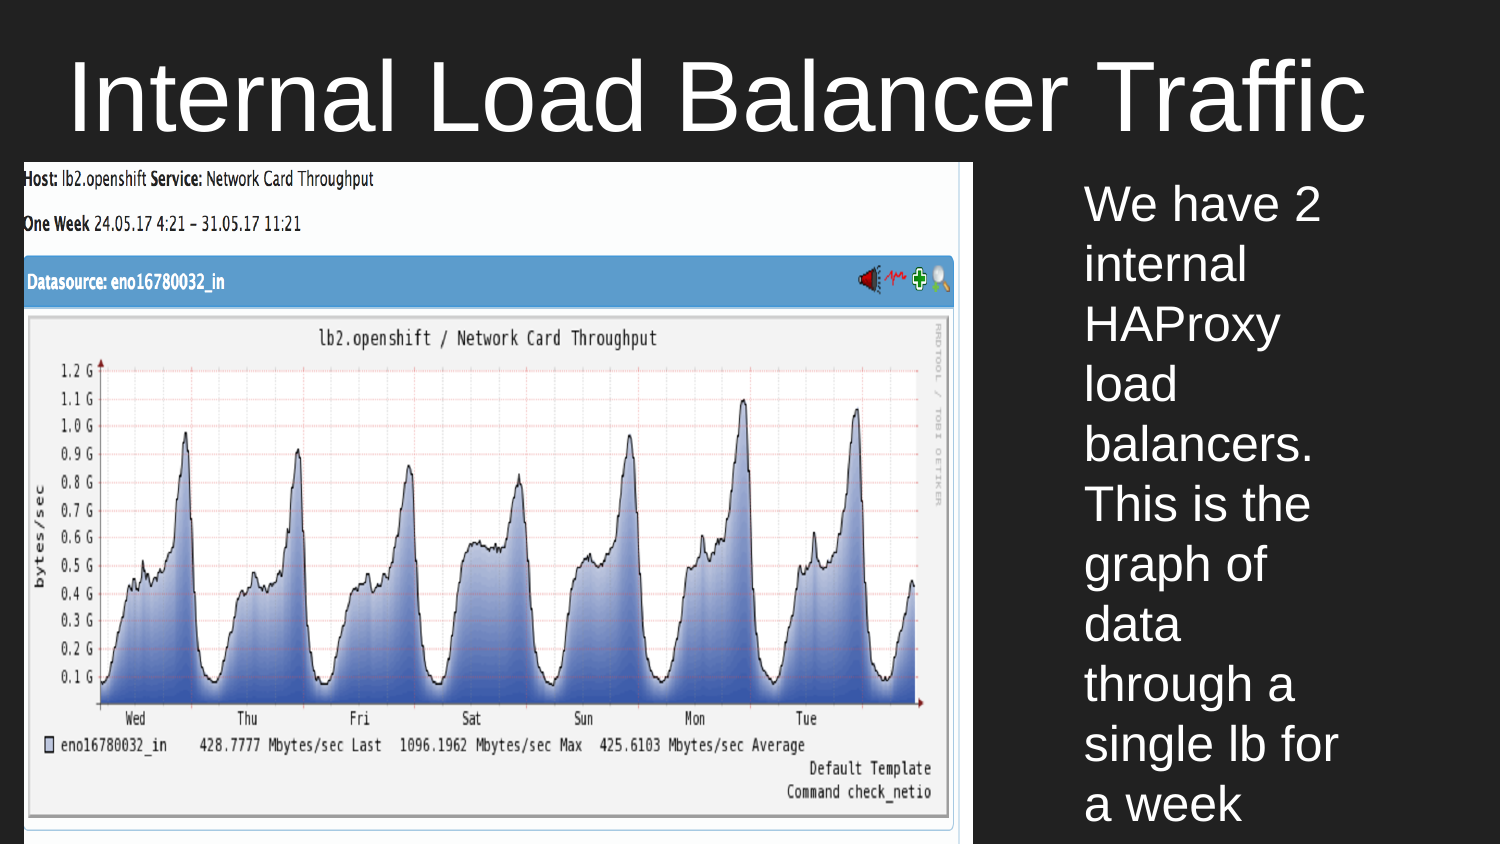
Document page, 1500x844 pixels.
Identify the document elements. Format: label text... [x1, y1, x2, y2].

picture [24, 162, 973, 844]
text_box Internal Load Balancer Traffic [51, 0, 1500, 184]
text_box We have 2 internal HAProxy load balancers. This is the graph of data through a single lb for a week [1068, 183, 1377, 820]
